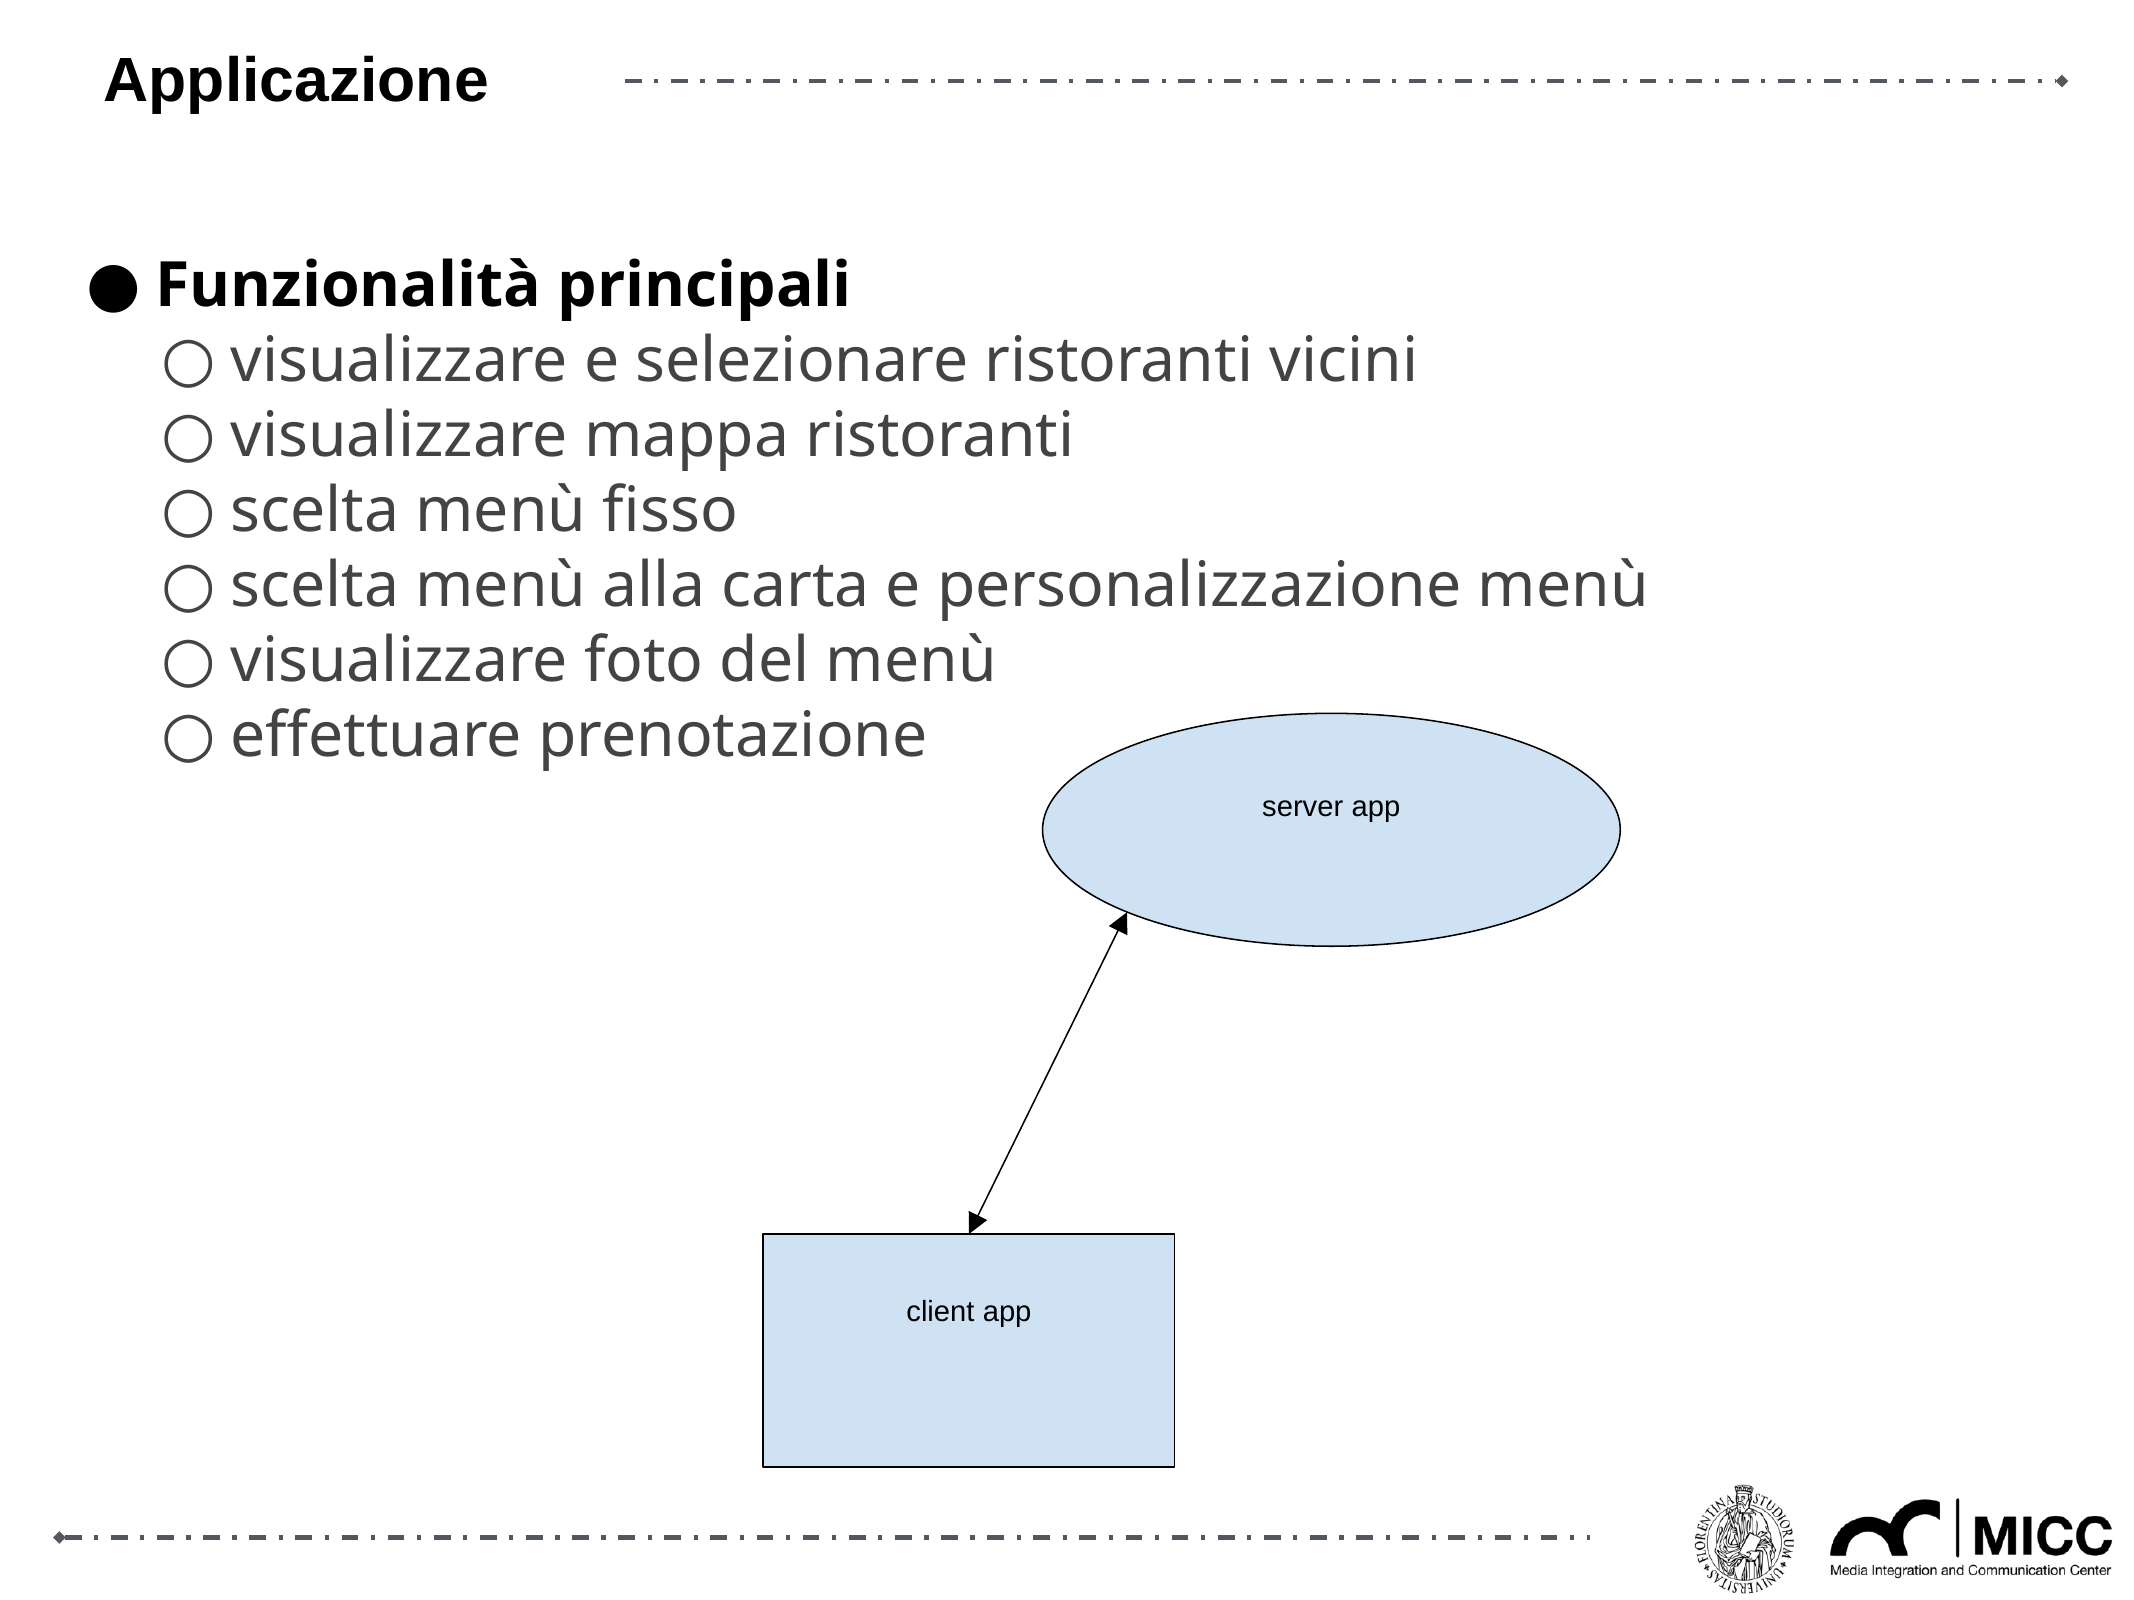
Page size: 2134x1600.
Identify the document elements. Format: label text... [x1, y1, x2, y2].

text_box Applicazione [59, 24, 551, 135]
text_box Funzionalità principali visualizzare e selezionare ristoranti vicini visualizzare mappa ristoranti scelta menù fisso scelta menù alla carta e personalizzazione menù visualizzare foto del menù effettuare prenotazione [65, 229, 2068, 817]
text_box server app [1174, 771, 1489, 888]
text_box [1042, 713, 1621, 947]
text_box client app [831, 1277, 1106, 1423]
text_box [968, 911, 1128, 1235]
picture [1649, 1466, 2134, 1600]
text_box [763, 1234, 1175, 1467]
